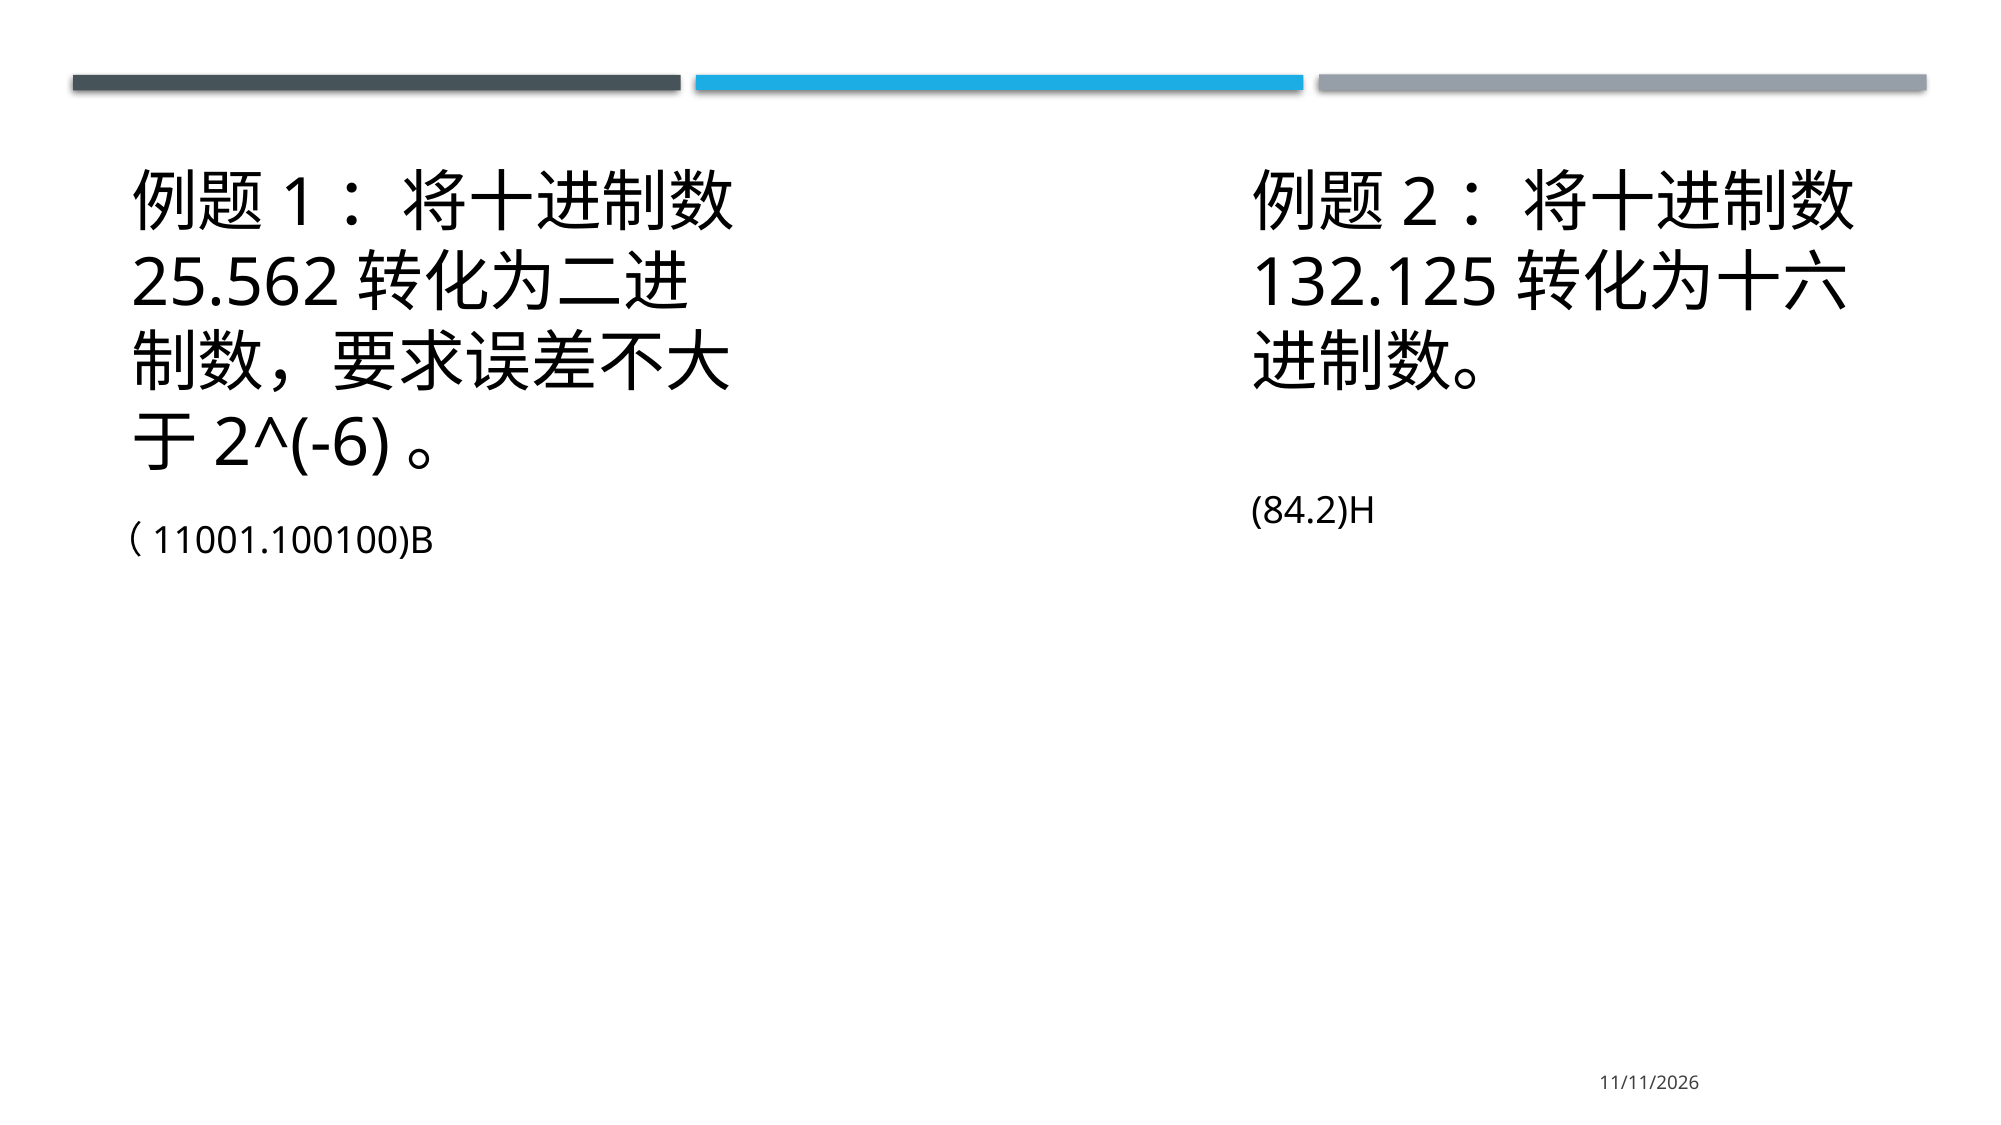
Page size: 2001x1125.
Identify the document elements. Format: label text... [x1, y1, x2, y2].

text_box 例题1：将十进制数25.562转化为二进制数，要求误差不大于2^(-6)。 [116, 151, 769, 486]
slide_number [1247, 1053, 1715, 1114]
text_box (84.2)H [1236, 478, 1391, 538]
text_box （11001.100100)B [90, 508, 449, 569]
text_box 例题2：将十进制数132.125转化为十六进制数。 [1237, 151, 1890, 407]
